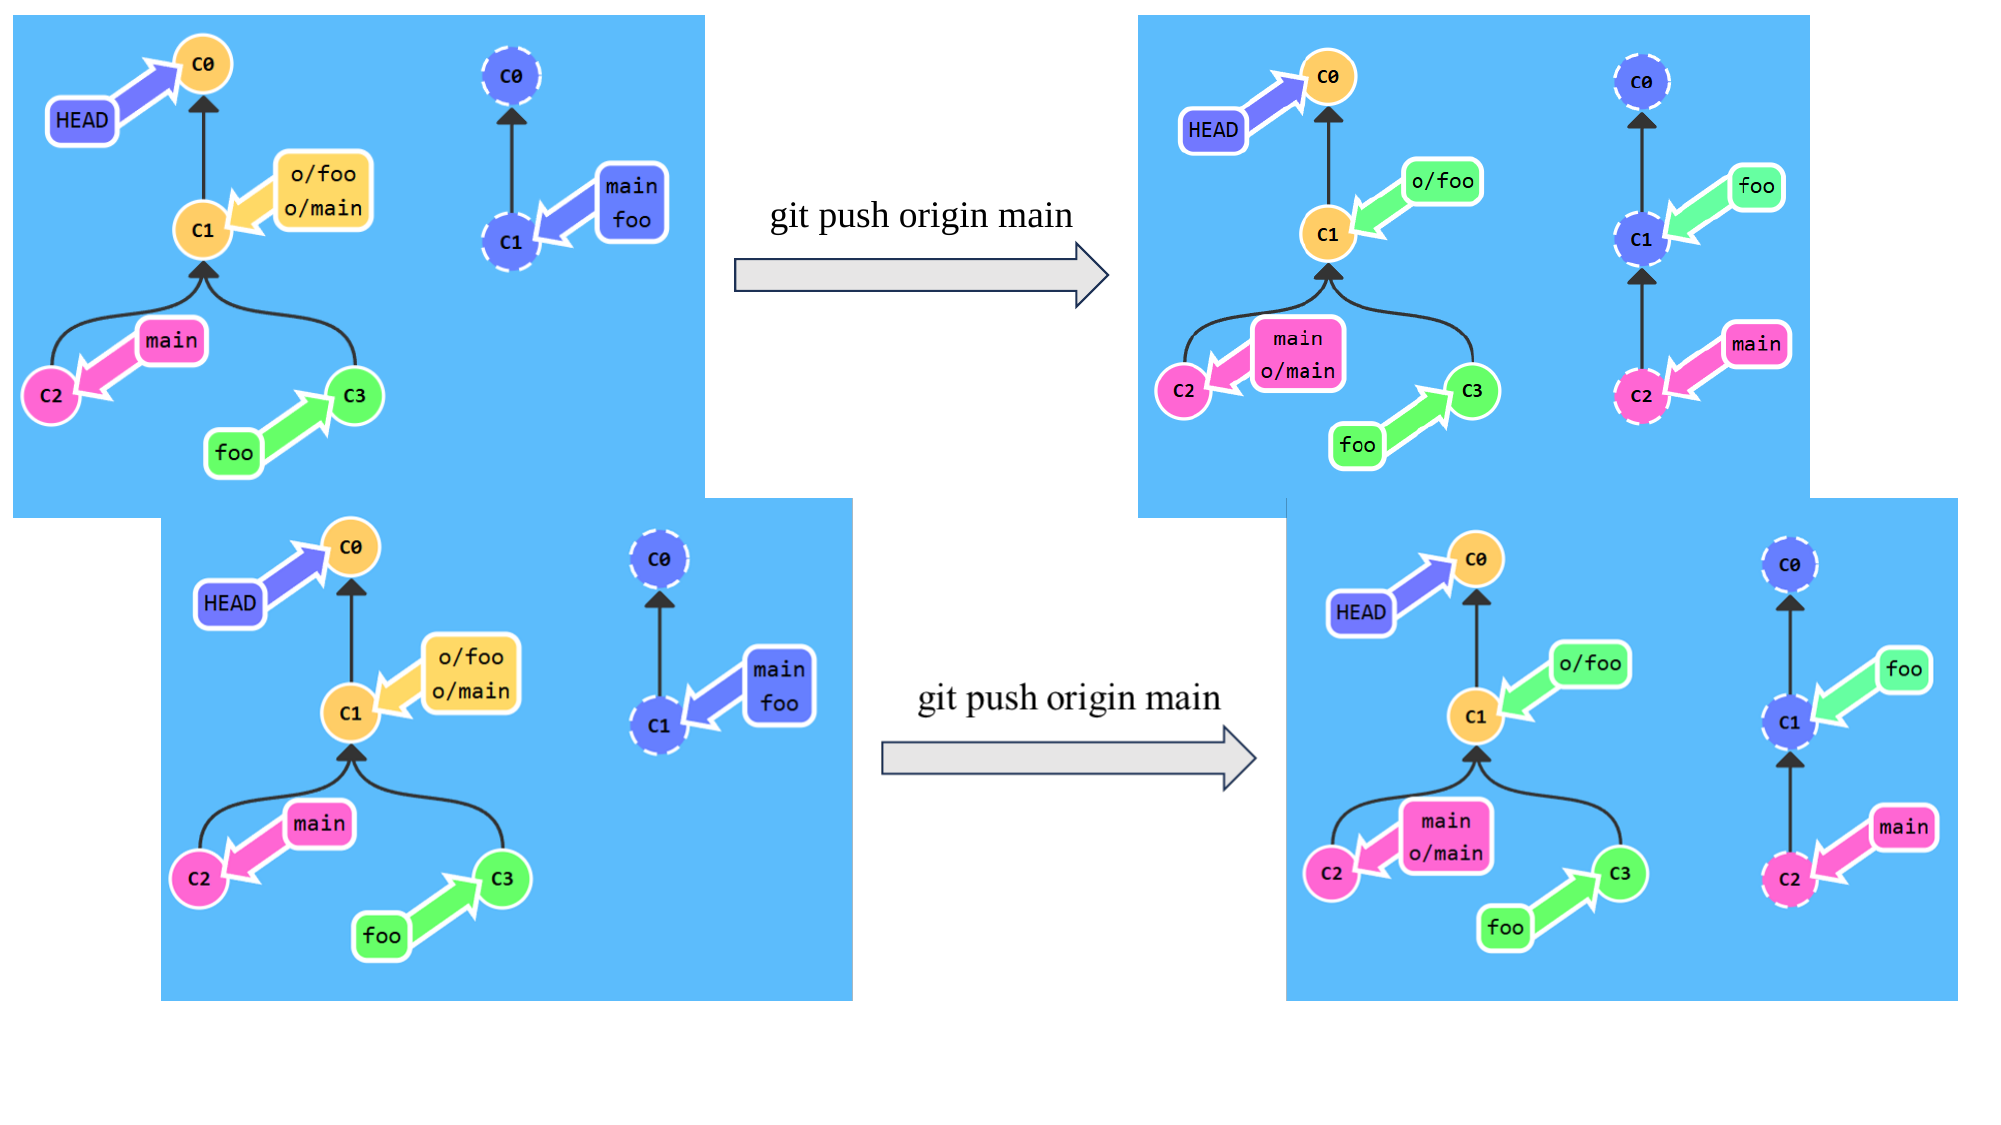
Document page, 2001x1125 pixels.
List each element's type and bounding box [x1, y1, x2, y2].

text_box [13, 15, 1810, 518]
picture [161, 498, 1958, 1001]
